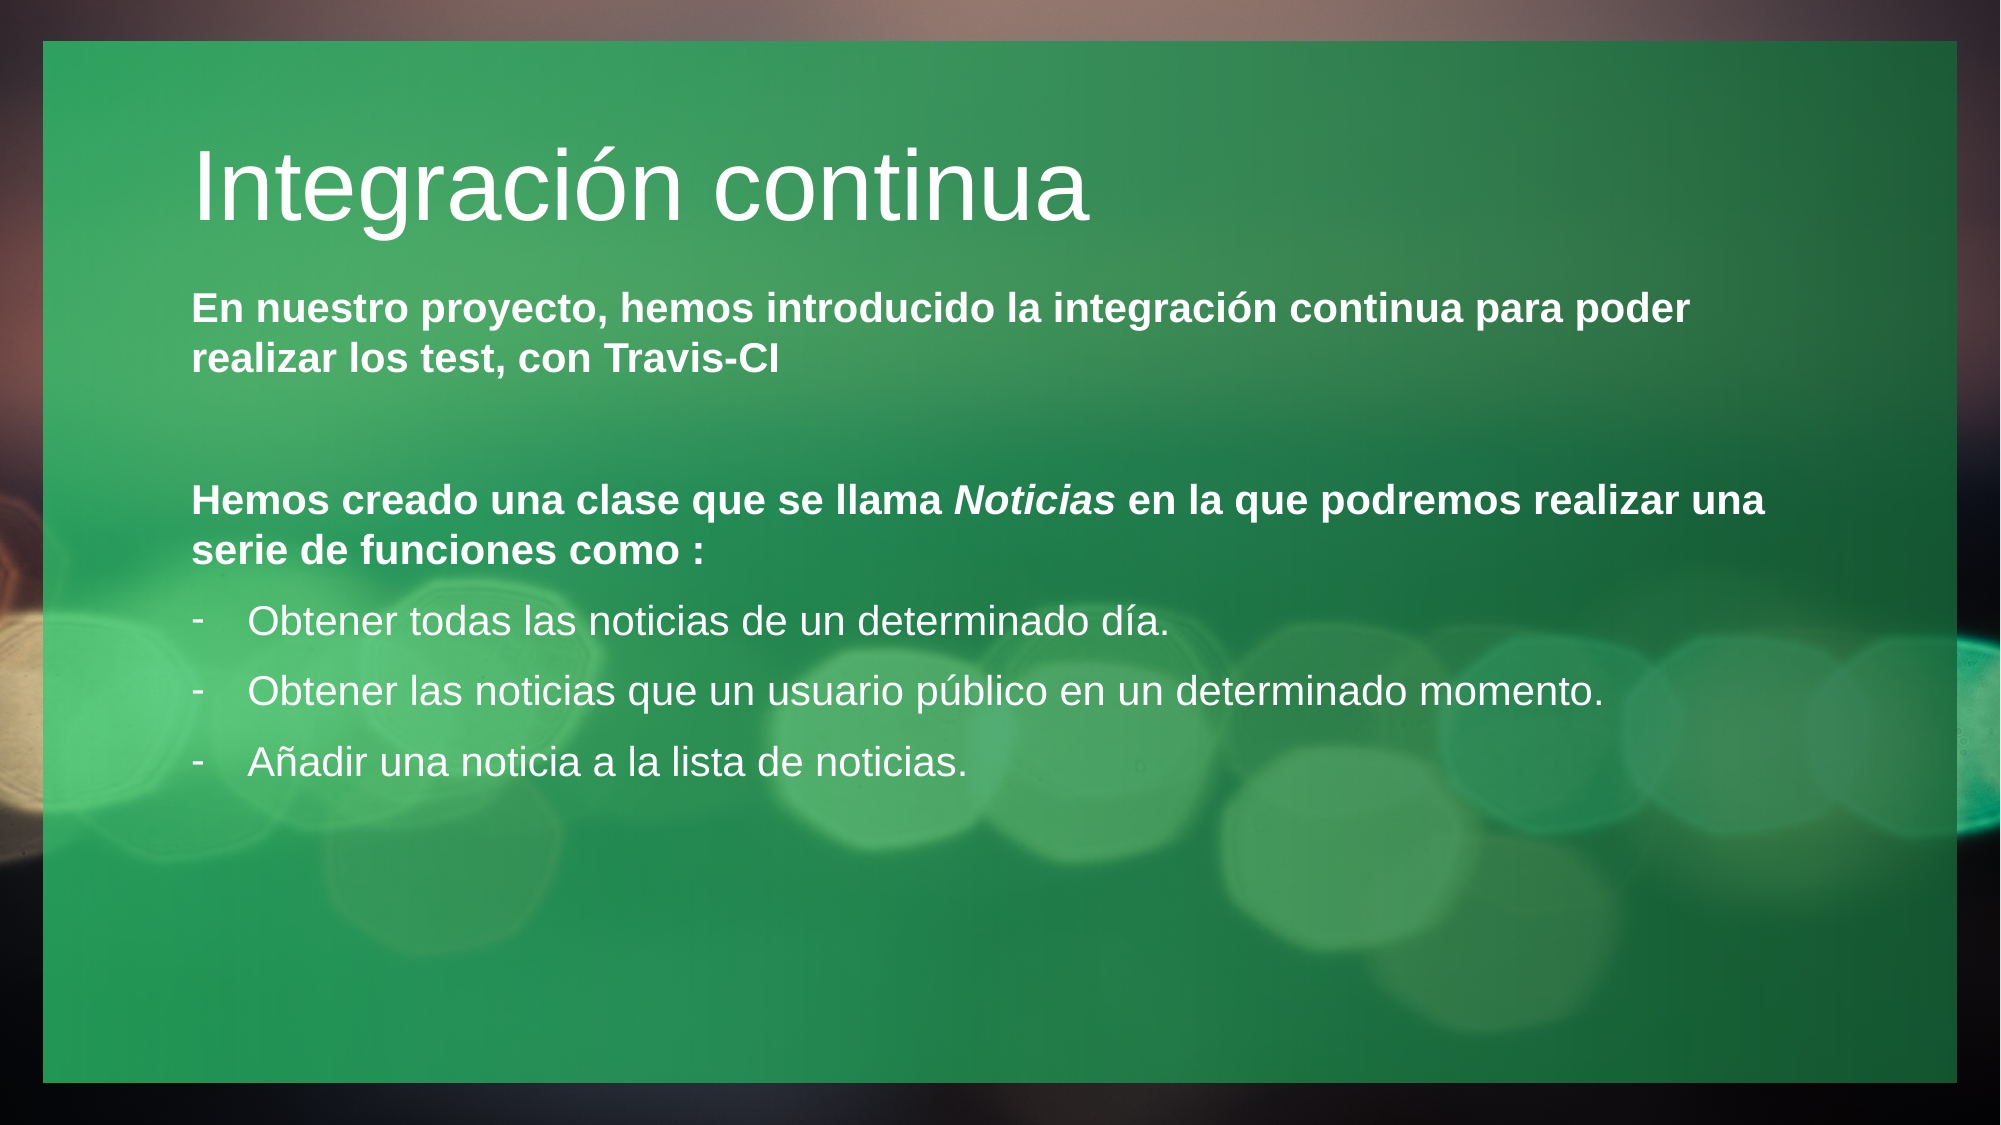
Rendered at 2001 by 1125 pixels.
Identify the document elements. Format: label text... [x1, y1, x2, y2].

list En nuestro proyecto, hemos introducido la integración continua para poder realizar los test, con Travis-CI Hemos creado una clase que se llama Noticias en la que podremos realizar una serie de funciones como : Obtener todas las noticias de un determinado día. Obtener las noticias que un usuario público en un determinado momento. Añadir una noticia a la lista de noticias. [176, 273, 1818, 1063]
picture [0, 0, 2001, 1125]
title Integración continua [176, 58, 1818, 250]
